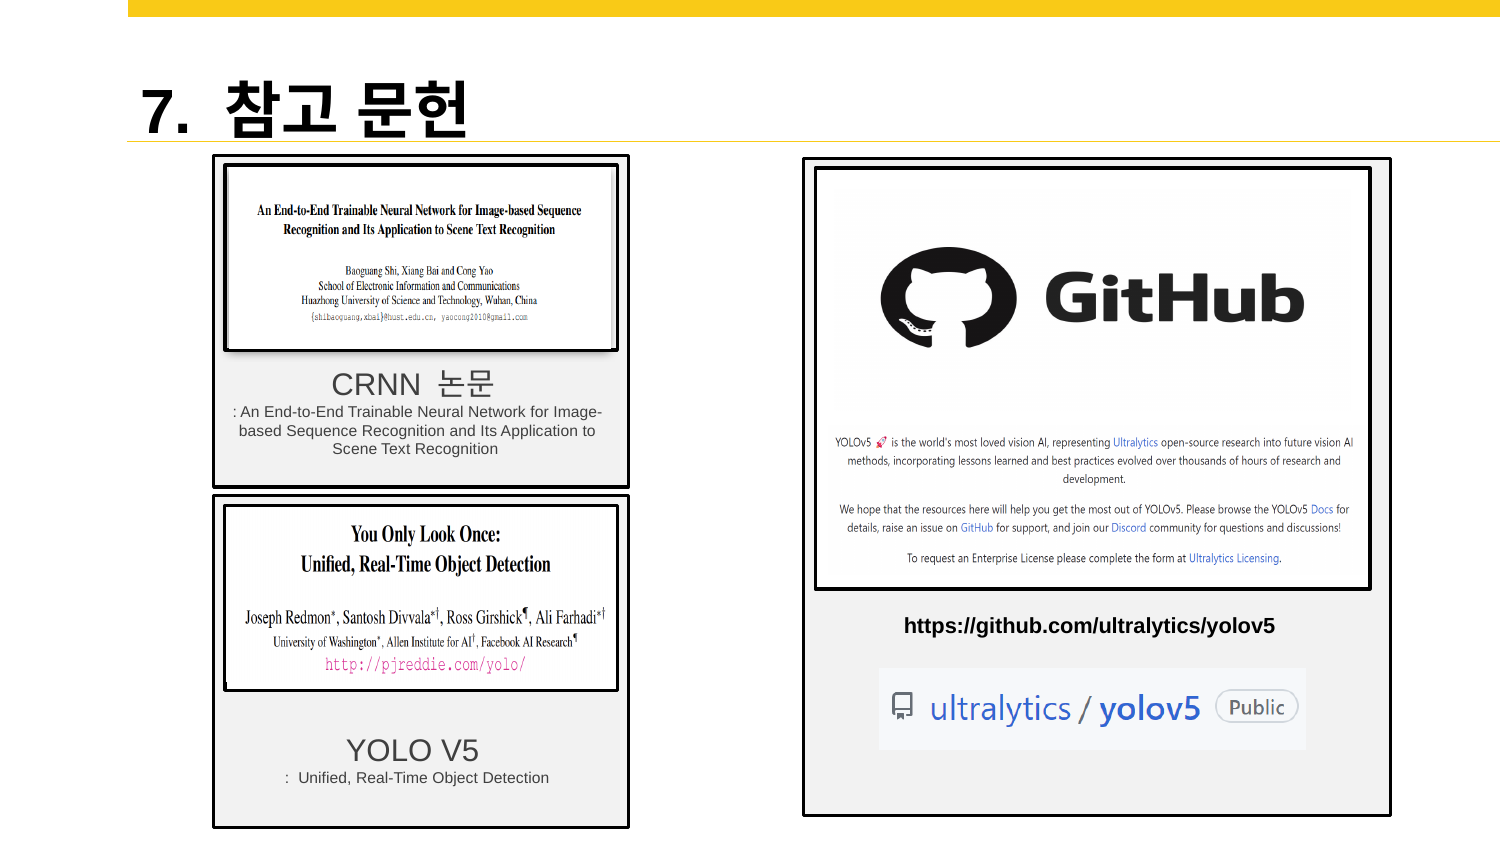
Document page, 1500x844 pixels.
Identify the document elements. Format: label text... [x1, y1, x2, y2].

text_box [223, 503, 619, 692]
picture [879, 668, 1306, 750]
picture [827, 425, 1366, 575]
text_box [128, 0, 1500, 17]
text_box YOLO V5 : Unified, Real-Time Object Detection [256, 724, 578, 793]
text_box [212, 494, 630, 829]
picture [228, 167, 612, 349]
text_box [212, 153, 630, 489]
text_box CRNN 논문 : An End-to-End Trainable Neural Network for Image-based Sequence Recognition and Its Application to Scene Text Recognition [213, 358, 622, 464]
text_box https://github.com/ultralytics/yolov5 [892, 600, 1319, 650]
text_box [813, 166, 1372, 591]
text_box 7. 참고 문헌 [128, 65, 1006, 141]
text_box [802, 156, 1392, 818]
picture [226, 507, 613, 683]
text_box [608, 163, 619, 352]
picture [834, 189, 1351, 412]
